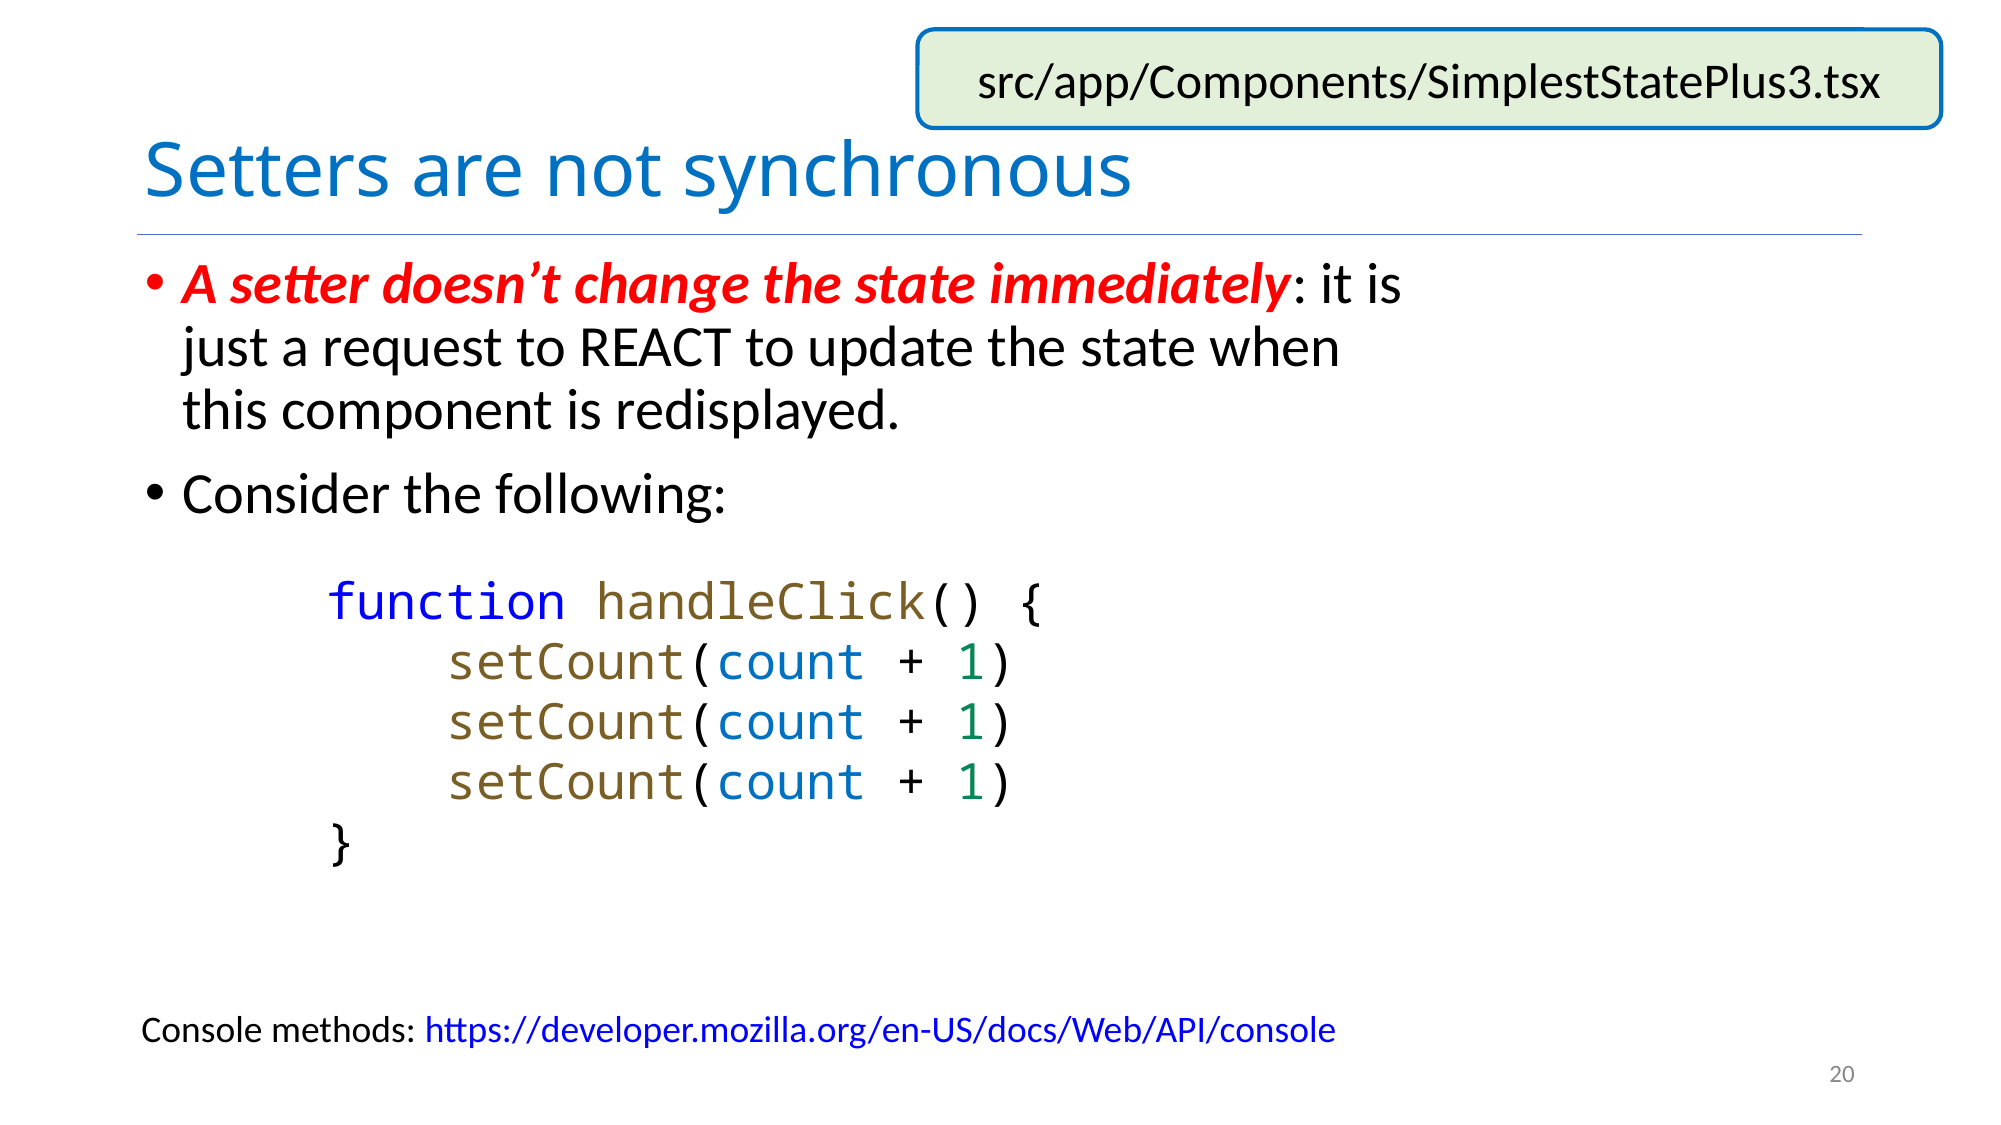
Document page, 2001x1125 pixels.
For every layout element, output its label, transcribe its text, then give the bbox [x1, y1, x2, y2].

text_box function handleClick() { setCount(count + 1) setCount(count + 1) setCount(count + 1) } [311, 562, 1312, 998]
text_box Console methods: https://developer.mozilla.org/en-US/docs/Web/API/console [133, 997, 1345, 1058]
text_box src/app/Components/SimplestStatePlus3.tsx [915, 27, 1944, 131]
slide_number 20 [1819, 1051, 1863, 1094]
list A setter doesn’t change the state immediately: it is just a request to REACT to update the state when this component is redisplayed. Consider the following: [136, 245, 1432, 961]
title Setters are not synchronous [136, 2, 1863, 221]
